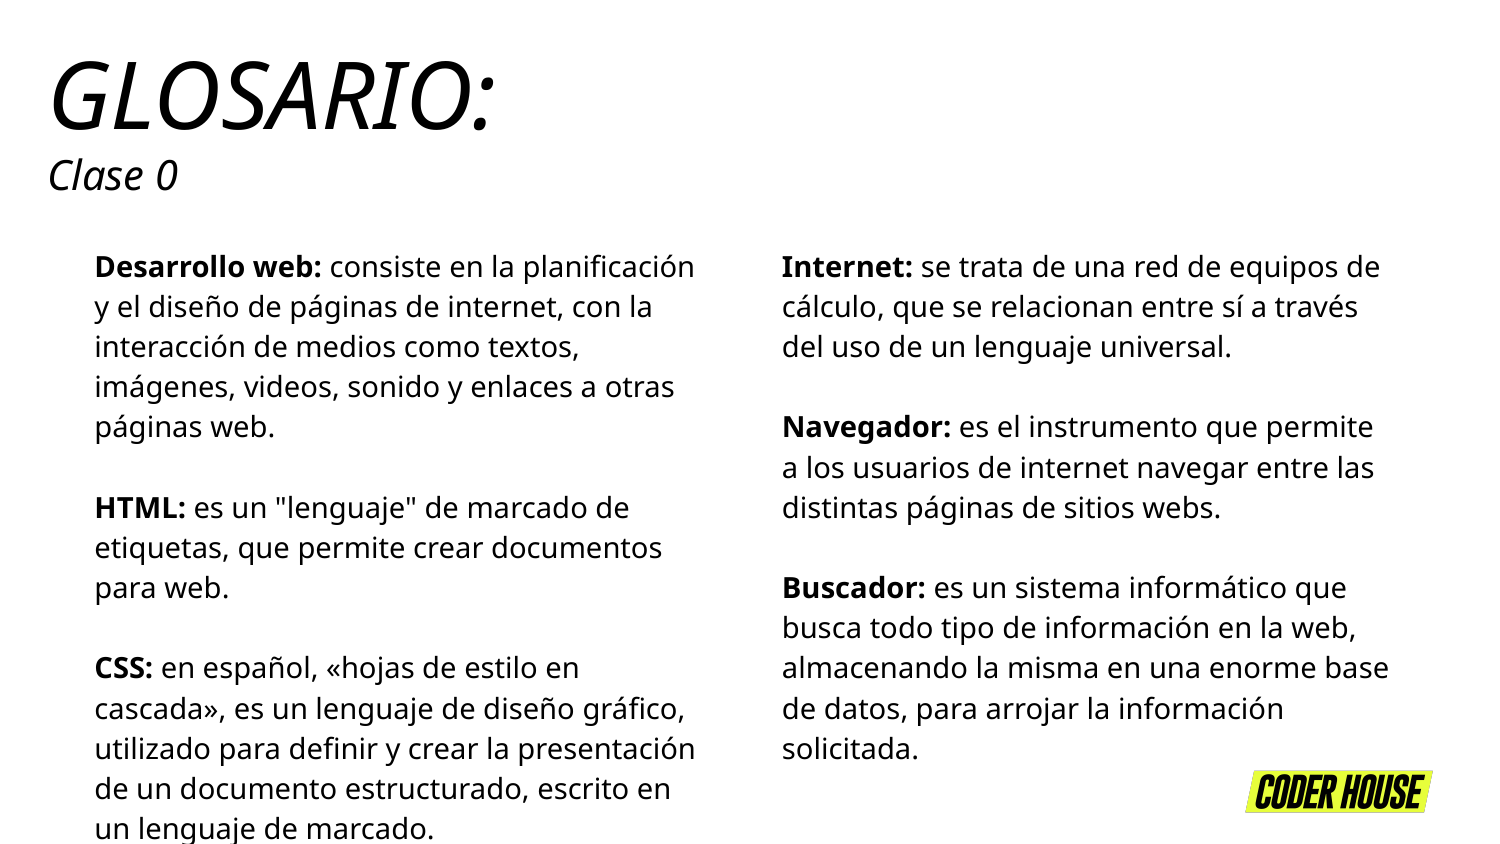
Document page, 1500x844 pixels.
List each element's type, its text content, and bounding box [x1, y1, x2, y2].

picture [1241, 764, 1437, 819]
text_box GLOSARIO: Clase 0 [32, 21, 1414, 184]
text_box Internet: se trata de una red de equipos de cálculo, que se relacionan entre sí a través del uso de un lenguaje universal. Navegador: es el instrumento que permite a los usuarios de internet navegar entre las distintas páginas de sitios webs. Buscador: es un sistema informático que busca todo tipo de información en la web, almacenando la misma en una enorme base de datos, para arrojar la información solicitada. [766, 228, 1411, 819]
text_box Desarrollo web: consiste en la planificación y el diseño de páginas de internet, con la interacción de medios como textos, imágenes, videos, sonido y enlaces a otras páginas web. HTML: es un "lenguaje" de marcado de etiquetas, que permite crear documentos para web. CSS: en español, «hojas de estilo en cascada», es un lenguaje de diseño gráfico, utilizado para definir y crear la presentación de un documento estructurado, escrito en un lenguaje de marcado.​ [79, 228, 724, 819]
